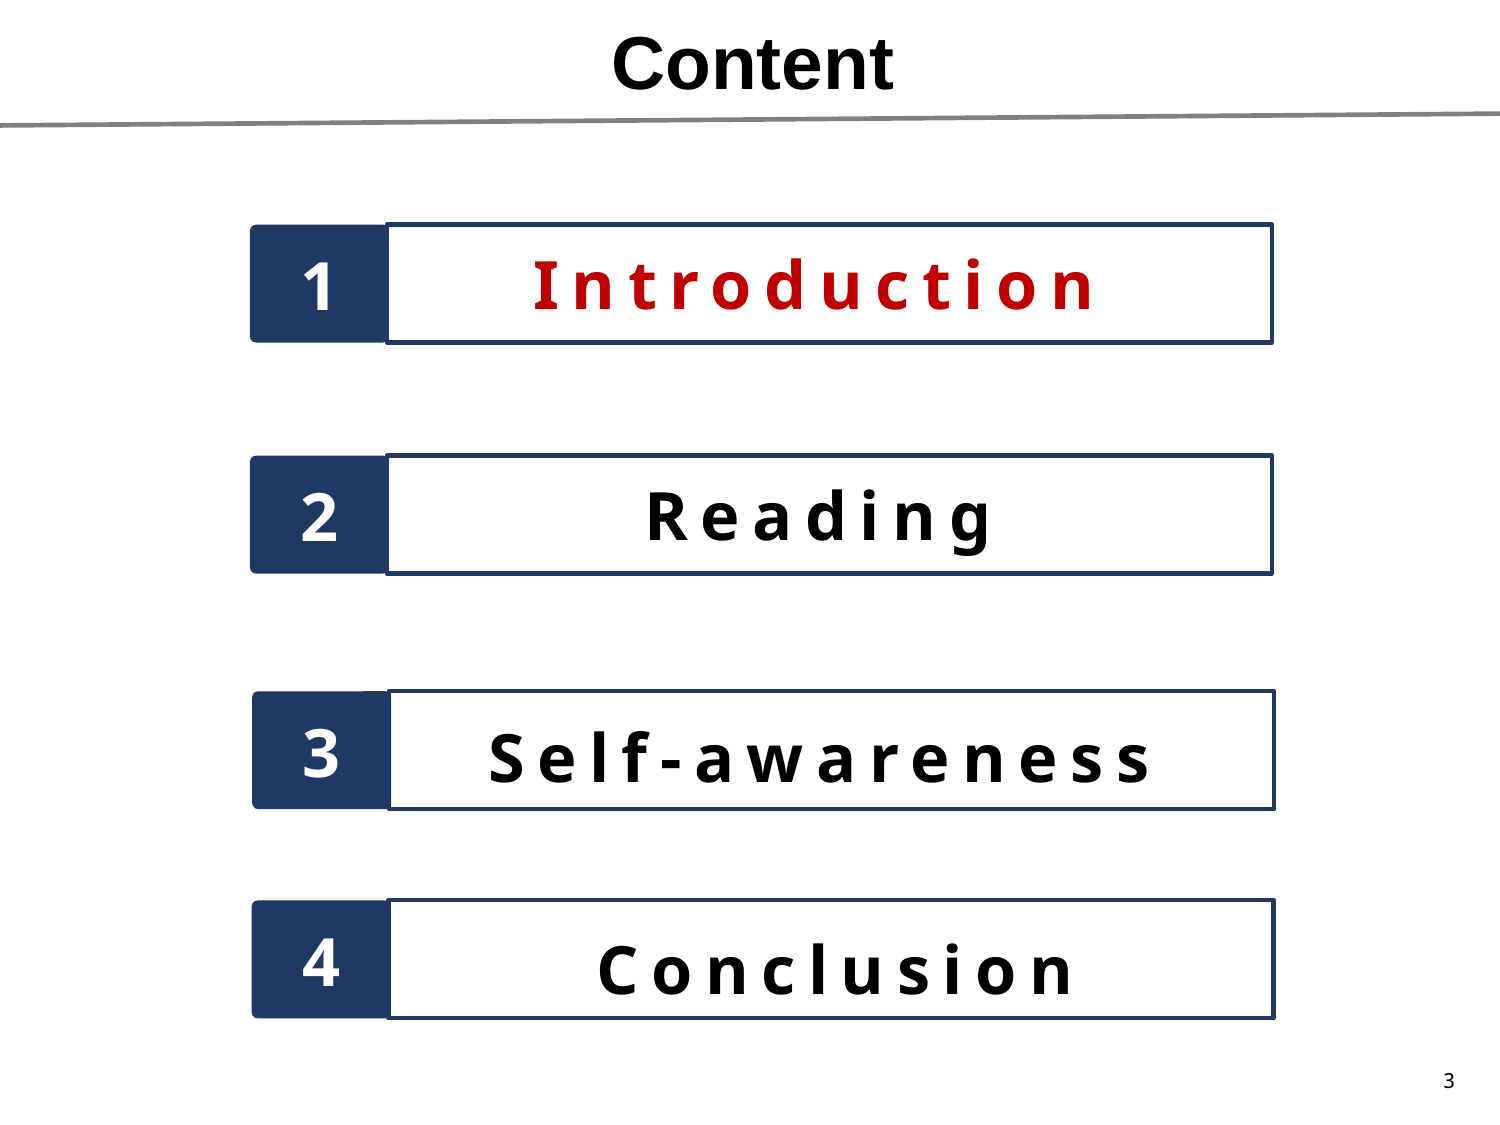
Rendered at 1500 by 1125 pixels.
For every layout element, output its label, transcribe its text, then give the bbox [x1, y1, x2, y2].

text_box 2 [247, 453, 392, 576]
text_box Self-awareness [391, 708, 1277, 804]
text_box Introduction [435, 235, 1192, 411]
text_box [386, 222, 1274, 345]
text_box 3 [250, 689, 394, 812]
text_box Content [596, 7, 910, 112]
text_box [389, 689, 1276, 708]
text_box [251, 900, 1274, 1067]
text_box Reading [454, 466, 1211, 562]
text_box 1 [247, 222, 392, 345]
text_box [385, 453, 1274, 576]
text_box [390, 804, 1276, 811]
